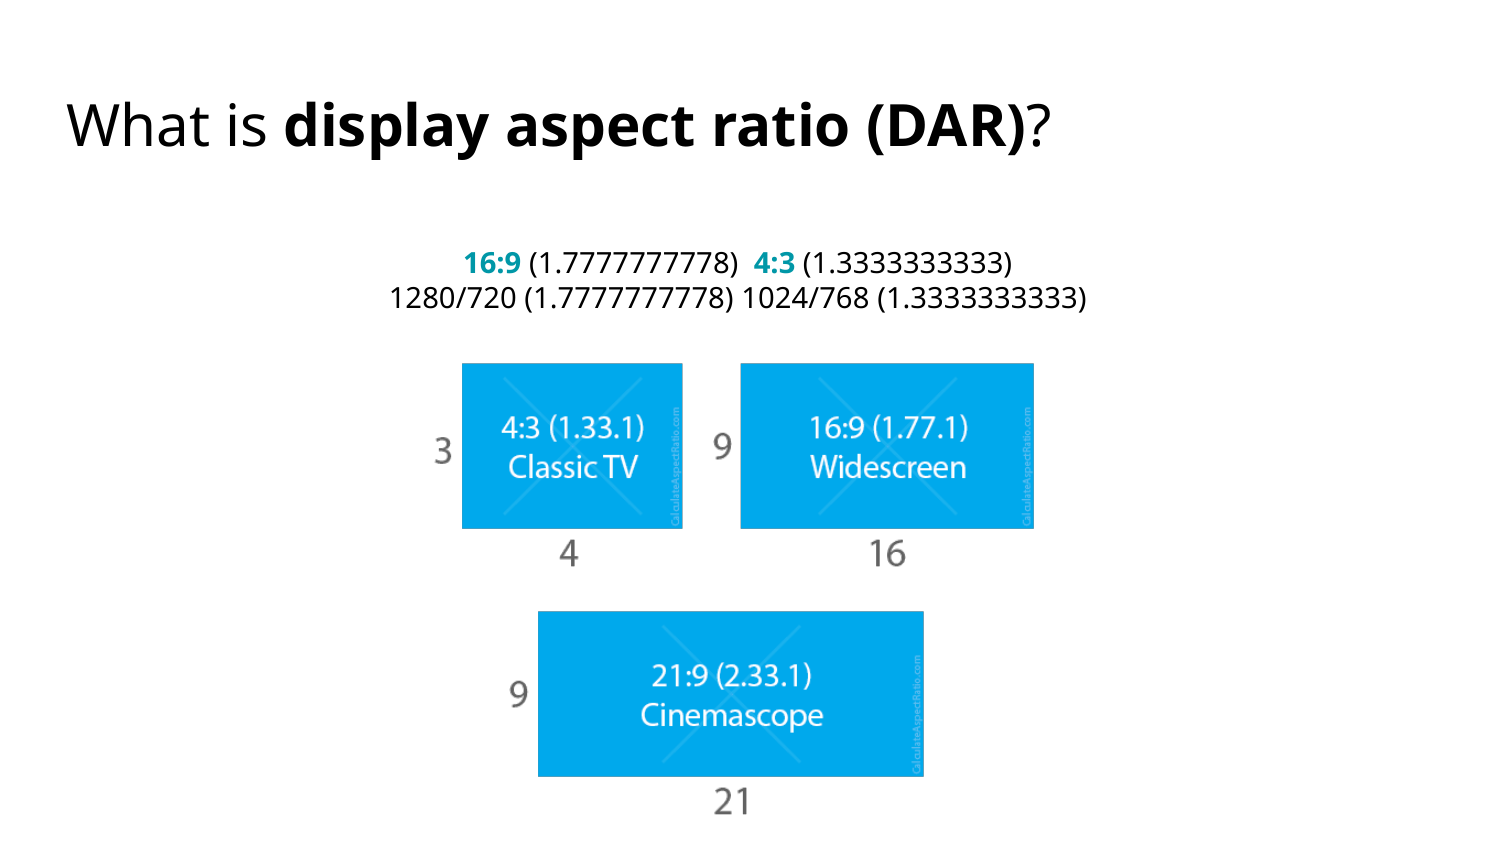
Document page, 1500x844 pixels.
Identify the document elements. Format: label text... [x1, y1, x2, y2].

title What is display aspect ratio (DAR)? [51, 72, 1449, 167]
picture [385, 315, 1090, 844]
text_box 16:9 (1.7777777778) 4:3 (1.3333333333) 1280/720 (1.7777777778) 1024/768 (1.3333333333) [77, 229, 1398, 354]
